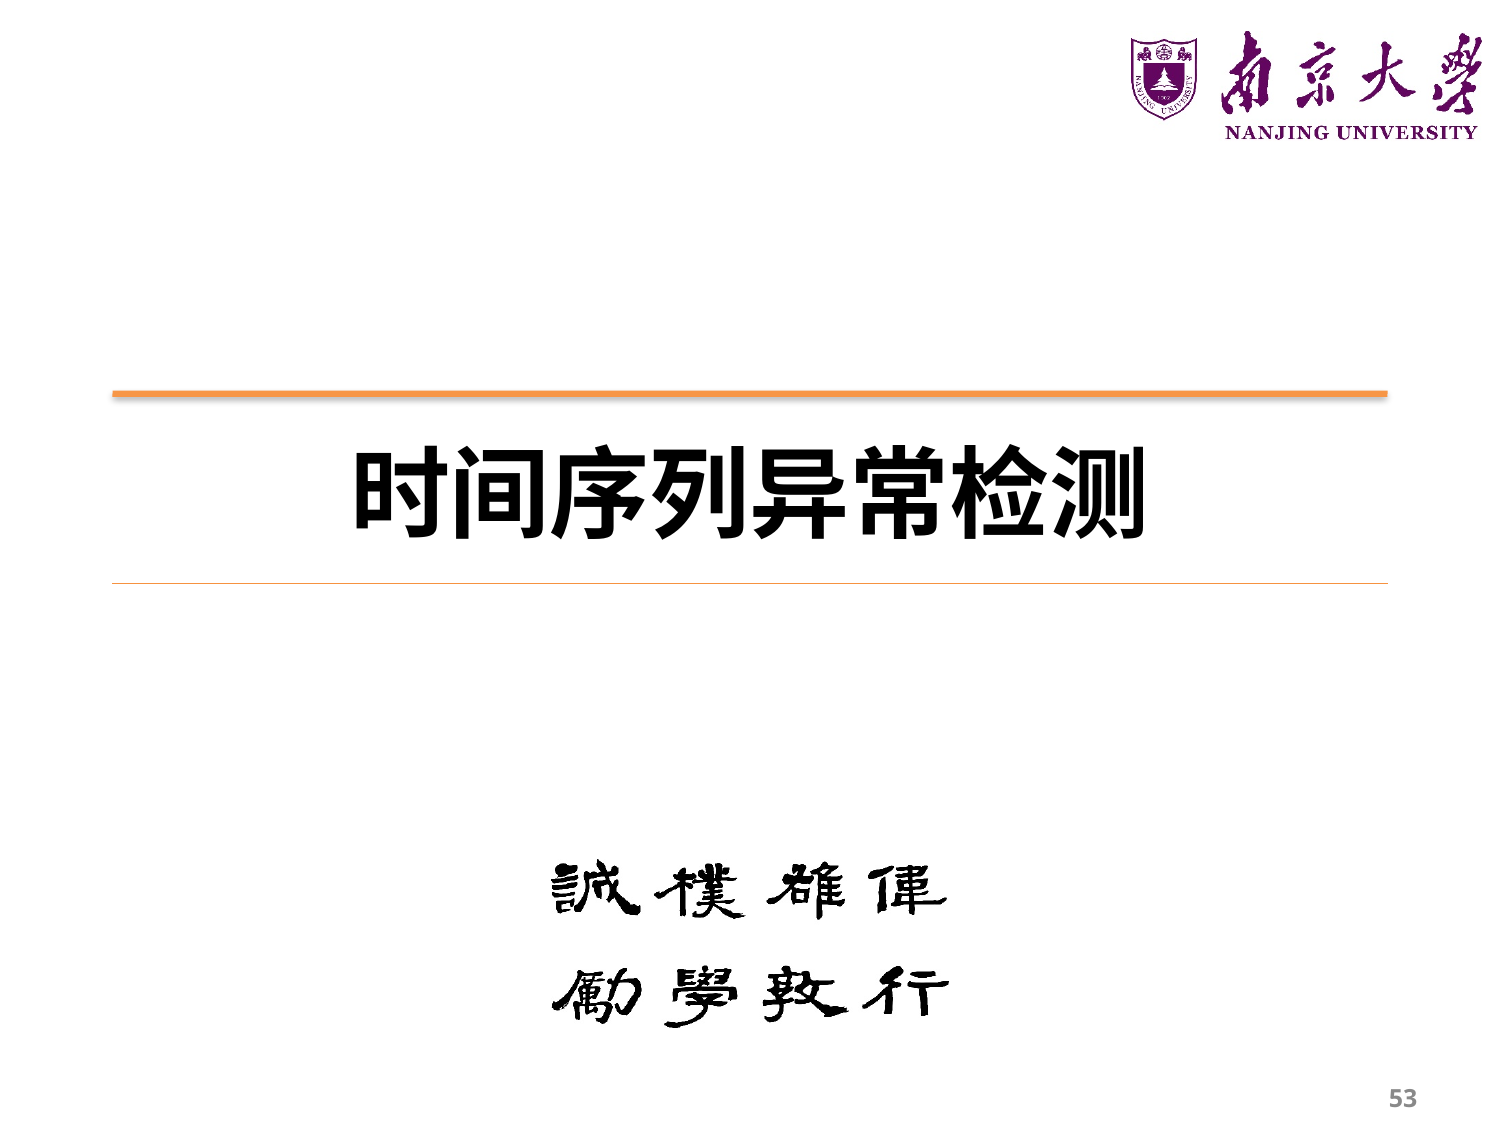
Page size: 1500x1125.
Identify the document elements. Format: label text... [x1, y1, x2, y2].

slide_number 53 [1375, 1076, 1426, 1123]
picture [551, 859, 949, 1028]
title 时间序列异常检测 [112, 436, 1388, 553]
picture [1131, 31, 1482, 143]
